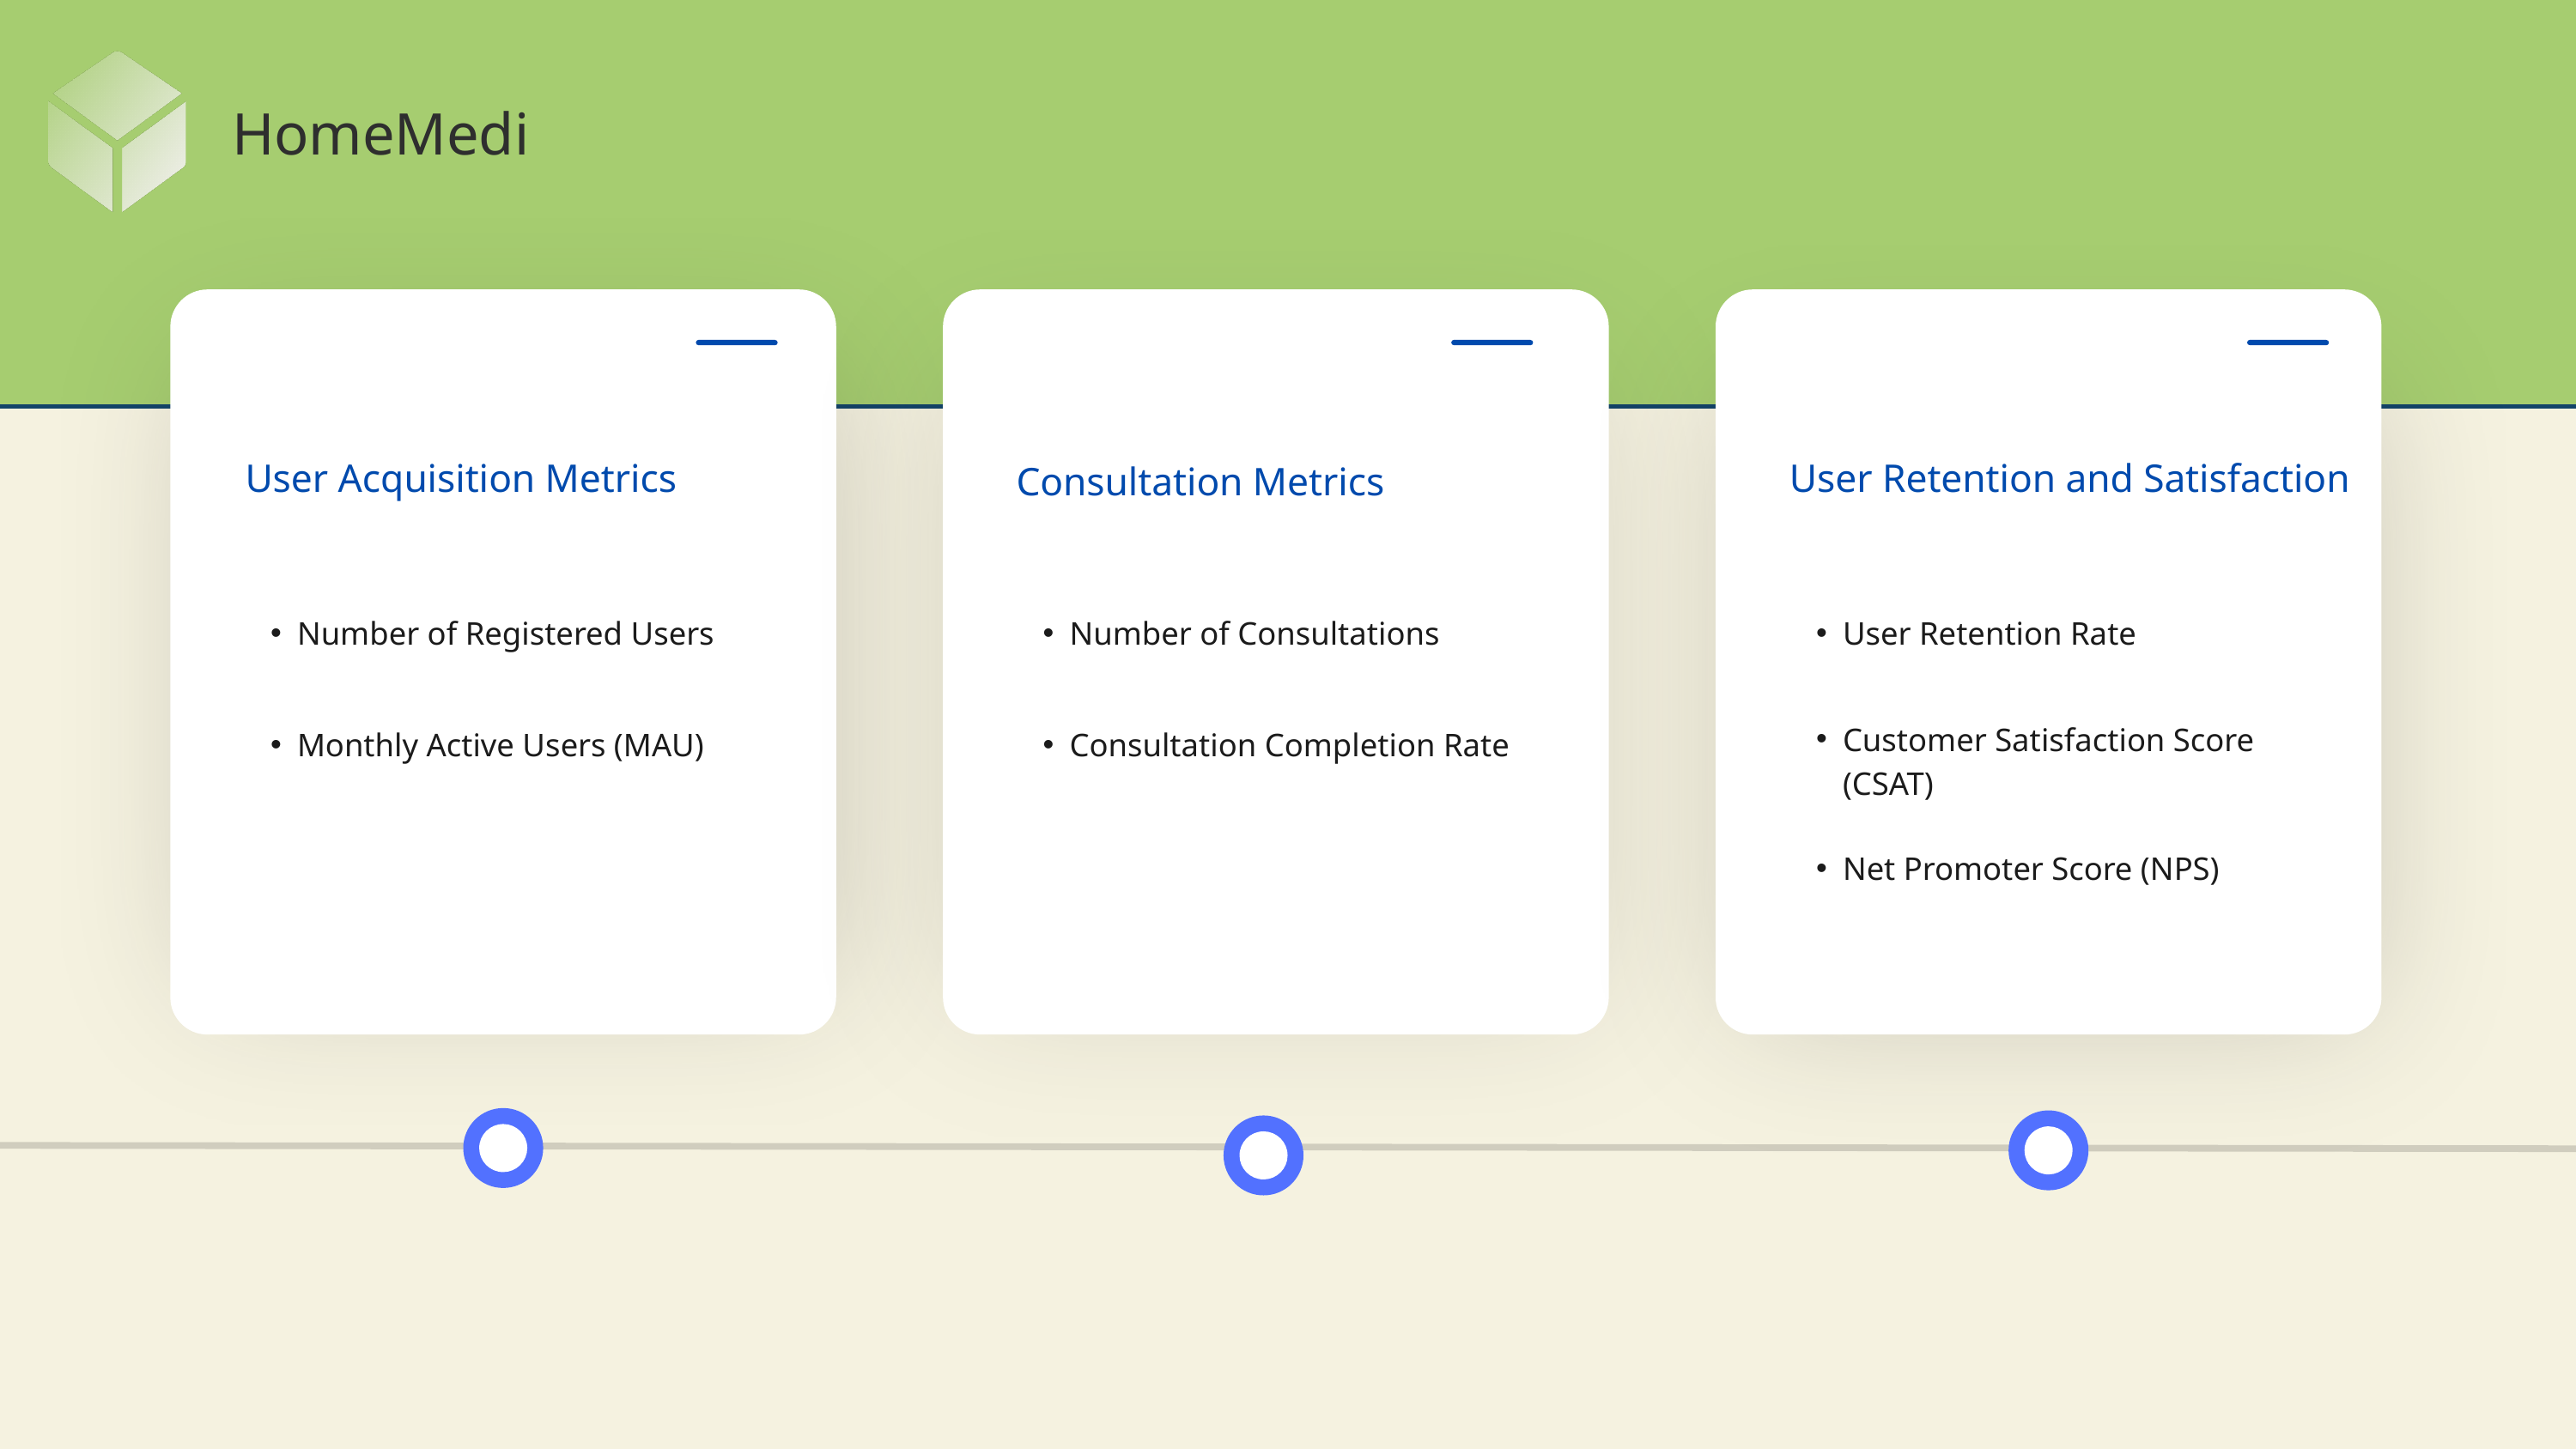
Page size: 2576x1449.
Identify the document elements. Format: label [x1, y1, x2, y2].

text_box [170, 288, 836, 1035]
text_box [942, 288, 1609, 1035]
text_box [1715, 288, 2382, 1035]
text_box [0, 0, 2576, 407]
text_box [47, 51, 837, 213]
text_box [478, 1124, 528, 1173]
text_box [2024, 1125, 2073, 1175]
text_box [2008, 1110, 2089, 1191]
text_box [463, 1107, 544, 1189]
text_box [61, 416, 821, 1127]
text_box [1239, 1131, 1288, 1180]
text_box [1599, 416, 2508, 1155]
text_box [1223, 1115, 1304, 1196]
text_box [821, 416, 1599, 1138]
